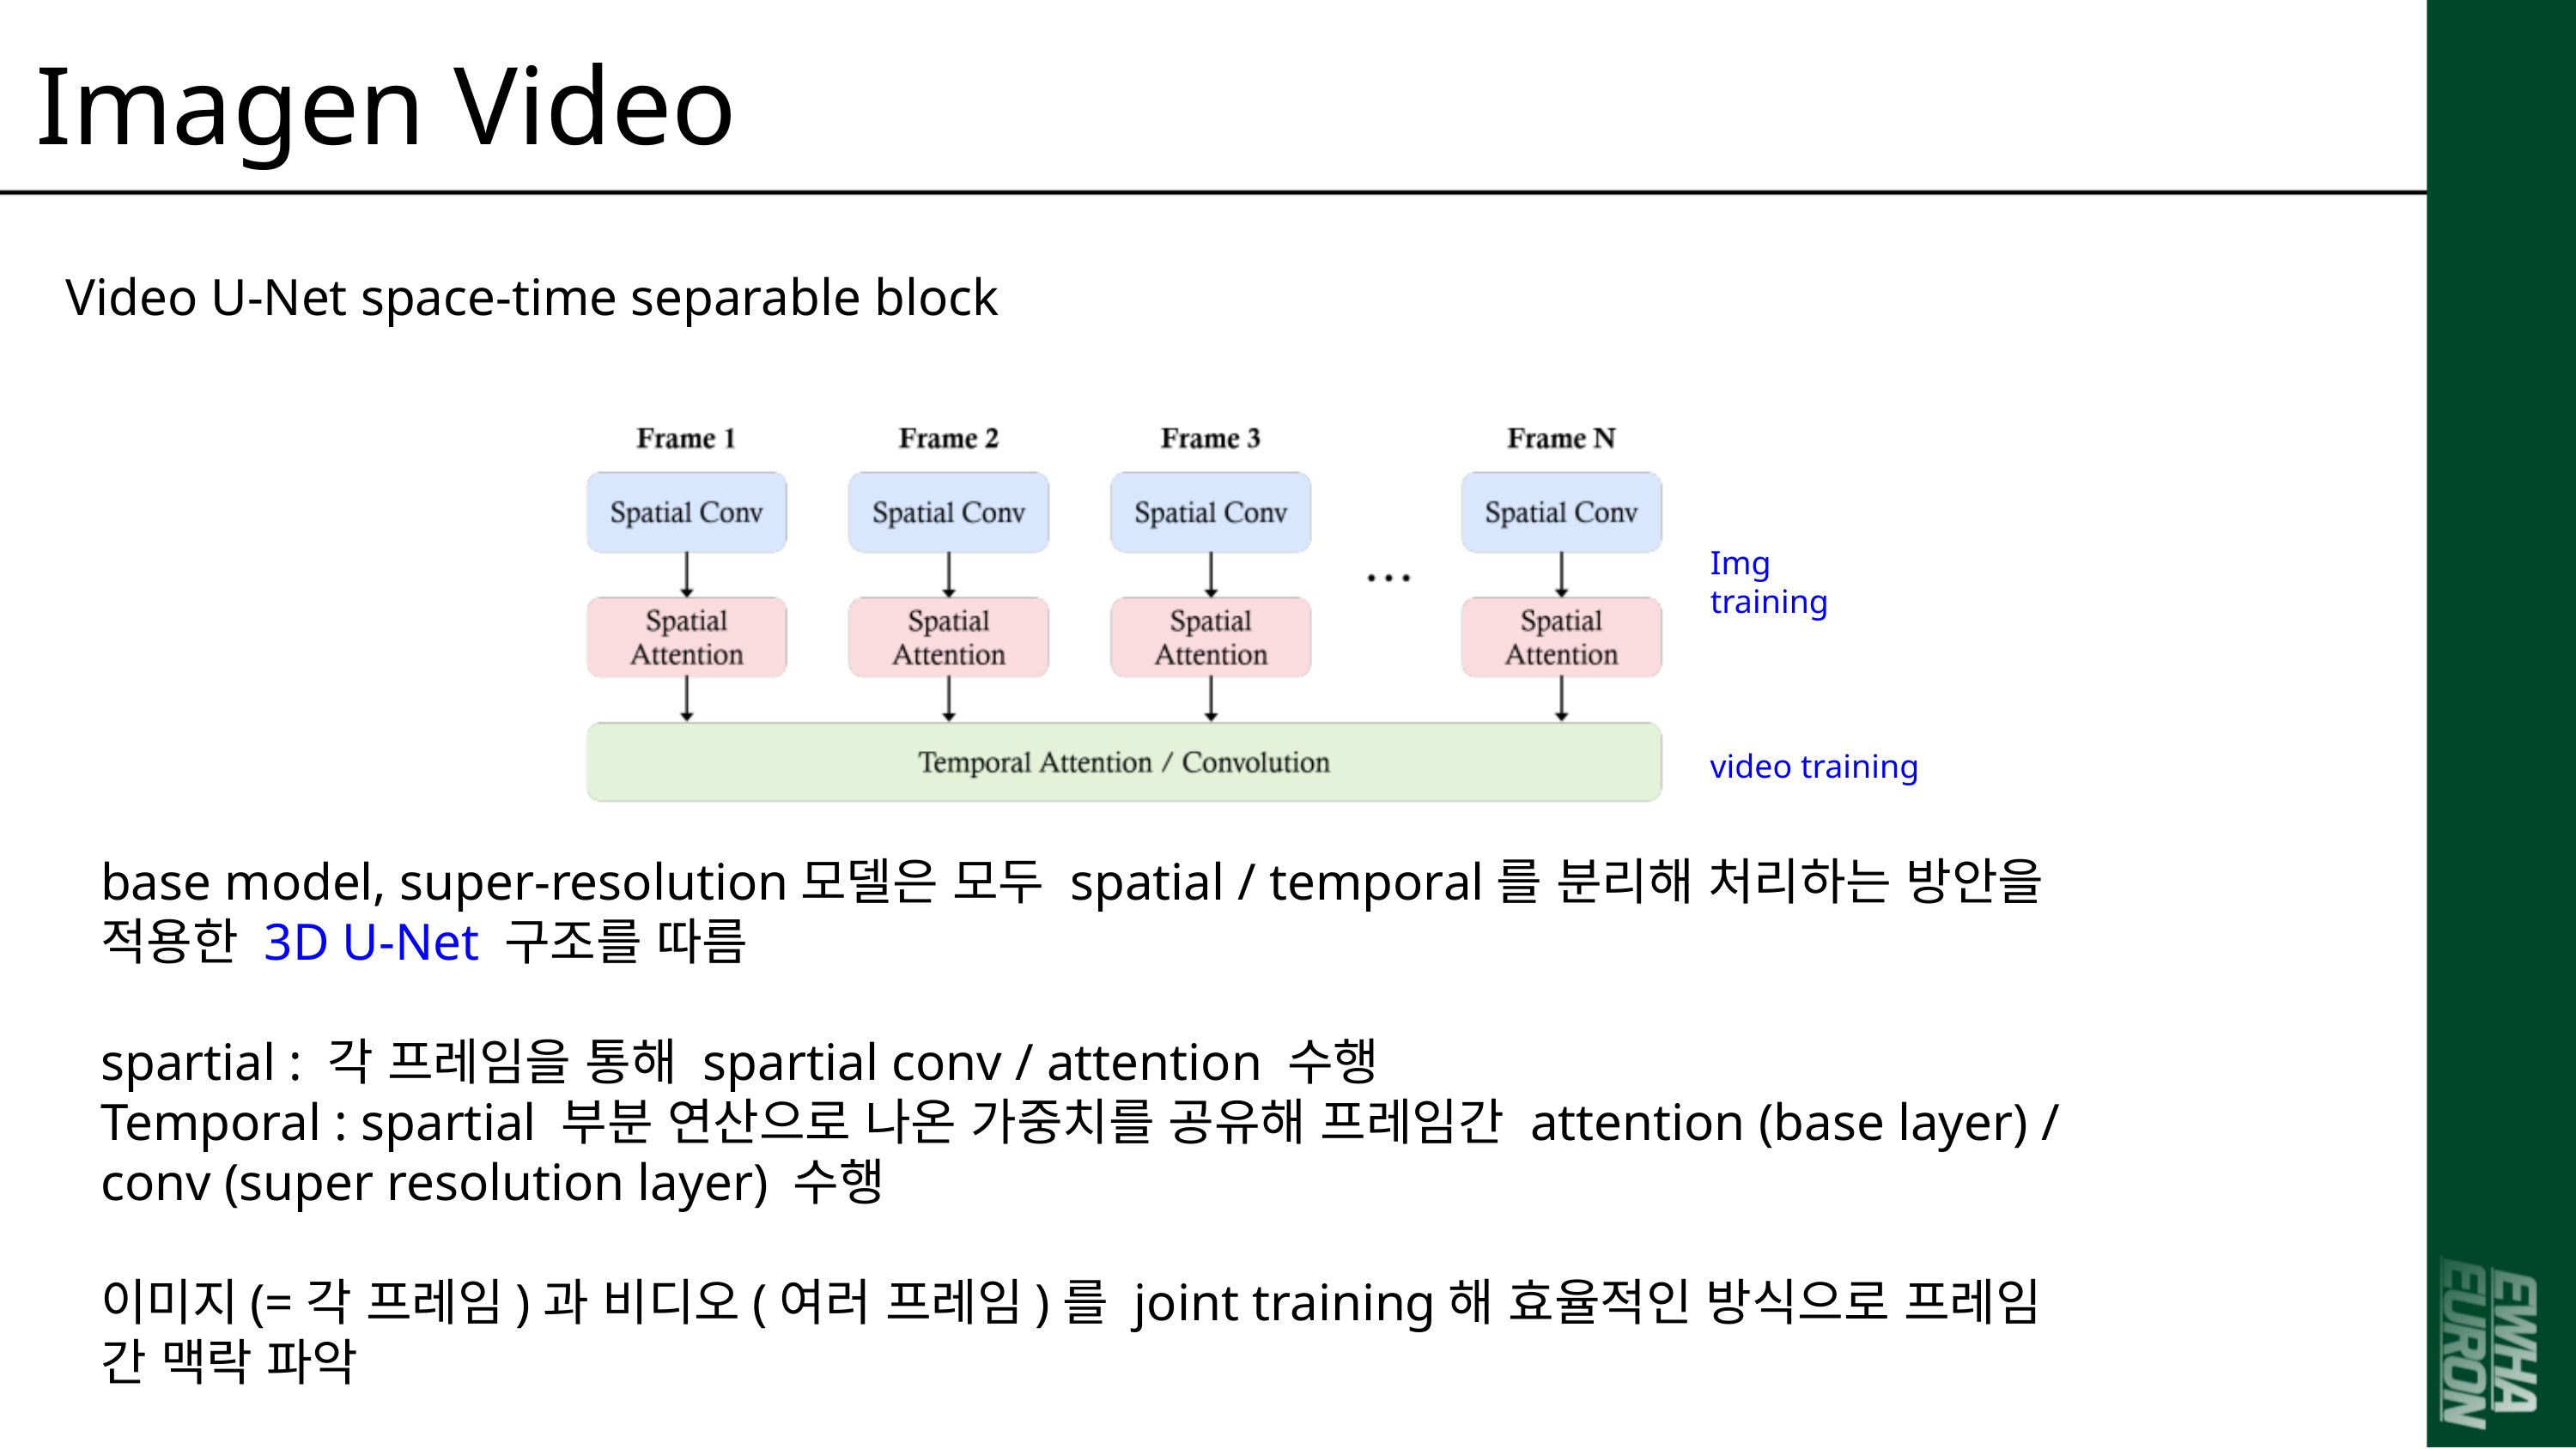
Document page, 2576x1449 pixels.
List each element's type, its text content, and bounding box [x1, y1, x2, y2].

text_box Video U-Net space-time separable block [52, 259, 2094, 332]
text_box base model, super-resolution모델은 모두 spatial / temporal를 분리해 처리하는 방안을 적용한 3D U-Net 구조를 따름 spartial : 각 프레임을 통해 spartial conv / attention 수행 Temporal : spartial 부분 연산으로 나온 가중치를 공유해 프레임간 attention (base layer) / conv (super resolution layer) 수행 이미지(=각 프레임)과 비디오(여러 프레임)를 joint training해 효율적인 방식으로 프레임 간 맥락 파악 [88, 844, 2094, 1397]
text_box Imagen Video [22, 31, 1698, 173]
text_box Img training [1698, 536, 1899, 627]
text_box video training [1698, 740, 1975, 791]
picture [0, 0, 2576, 1447]
